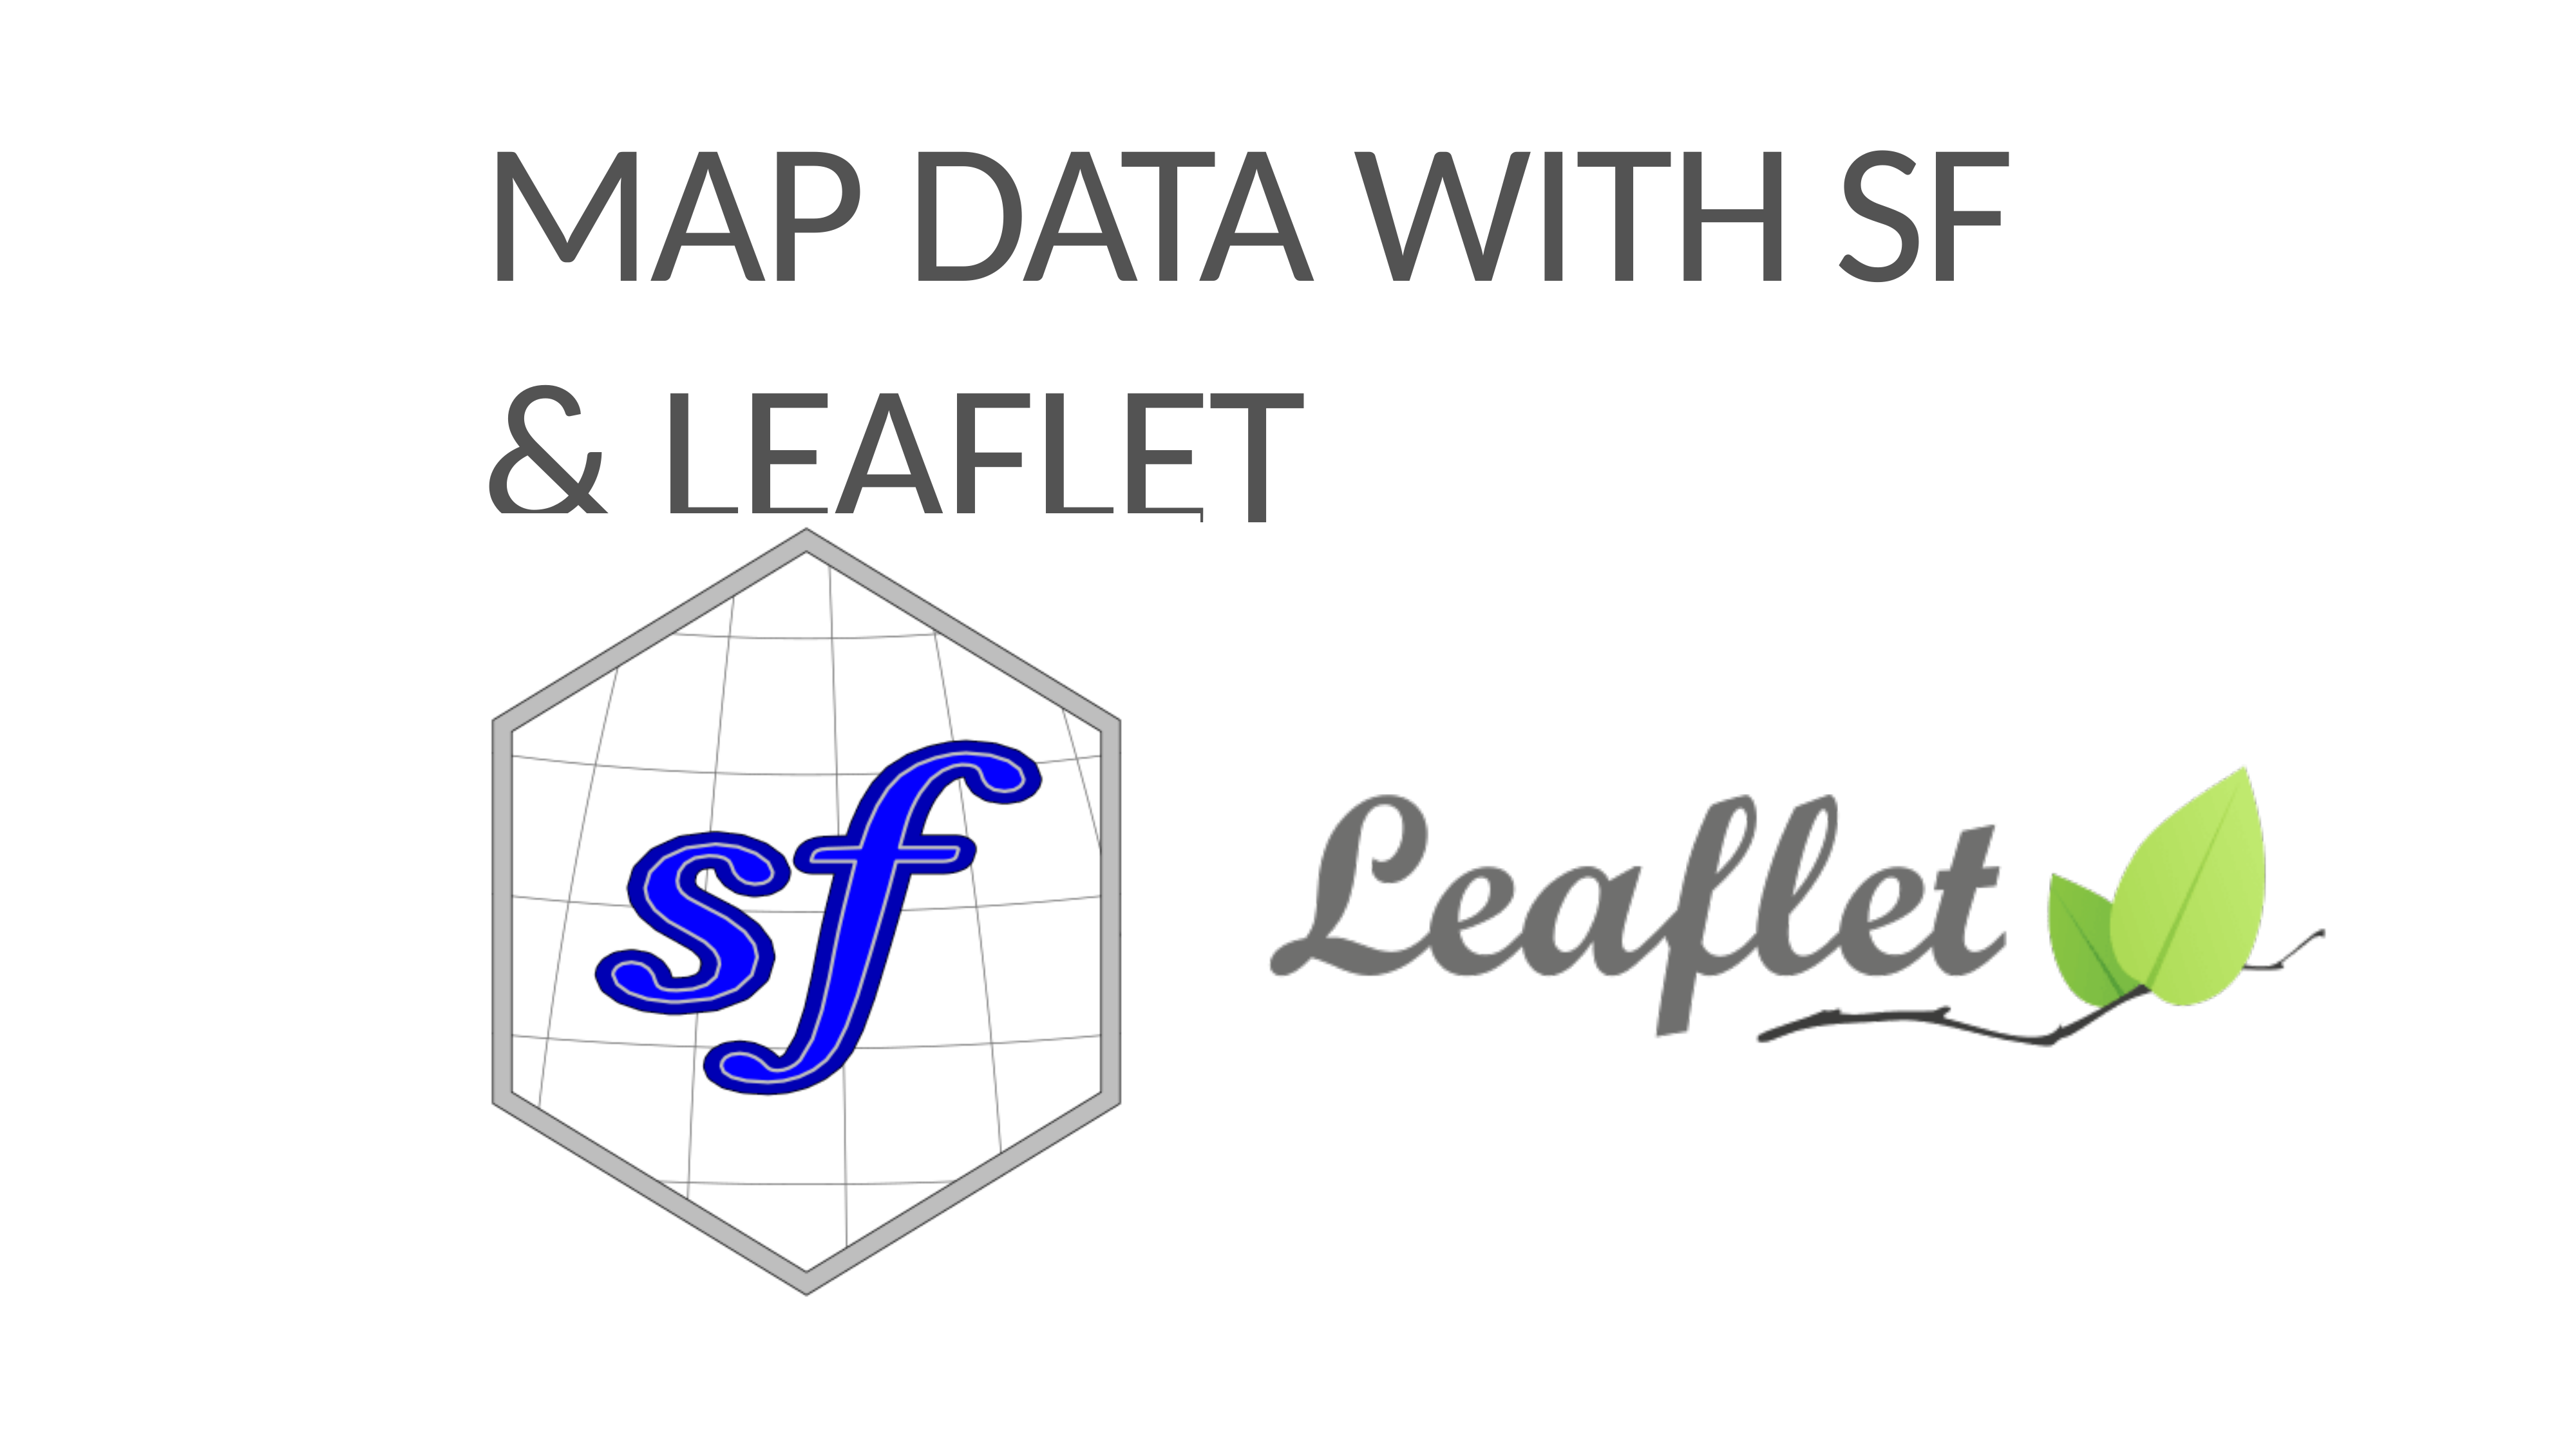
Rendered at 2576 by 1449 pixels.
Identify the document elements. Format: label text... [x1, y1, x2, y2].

title Map Data with sf & leaflet [479, 78, 2097, 564]
picture [413, 513, 1201, 1301]
picture [1244, 629, 2354, 1184]
